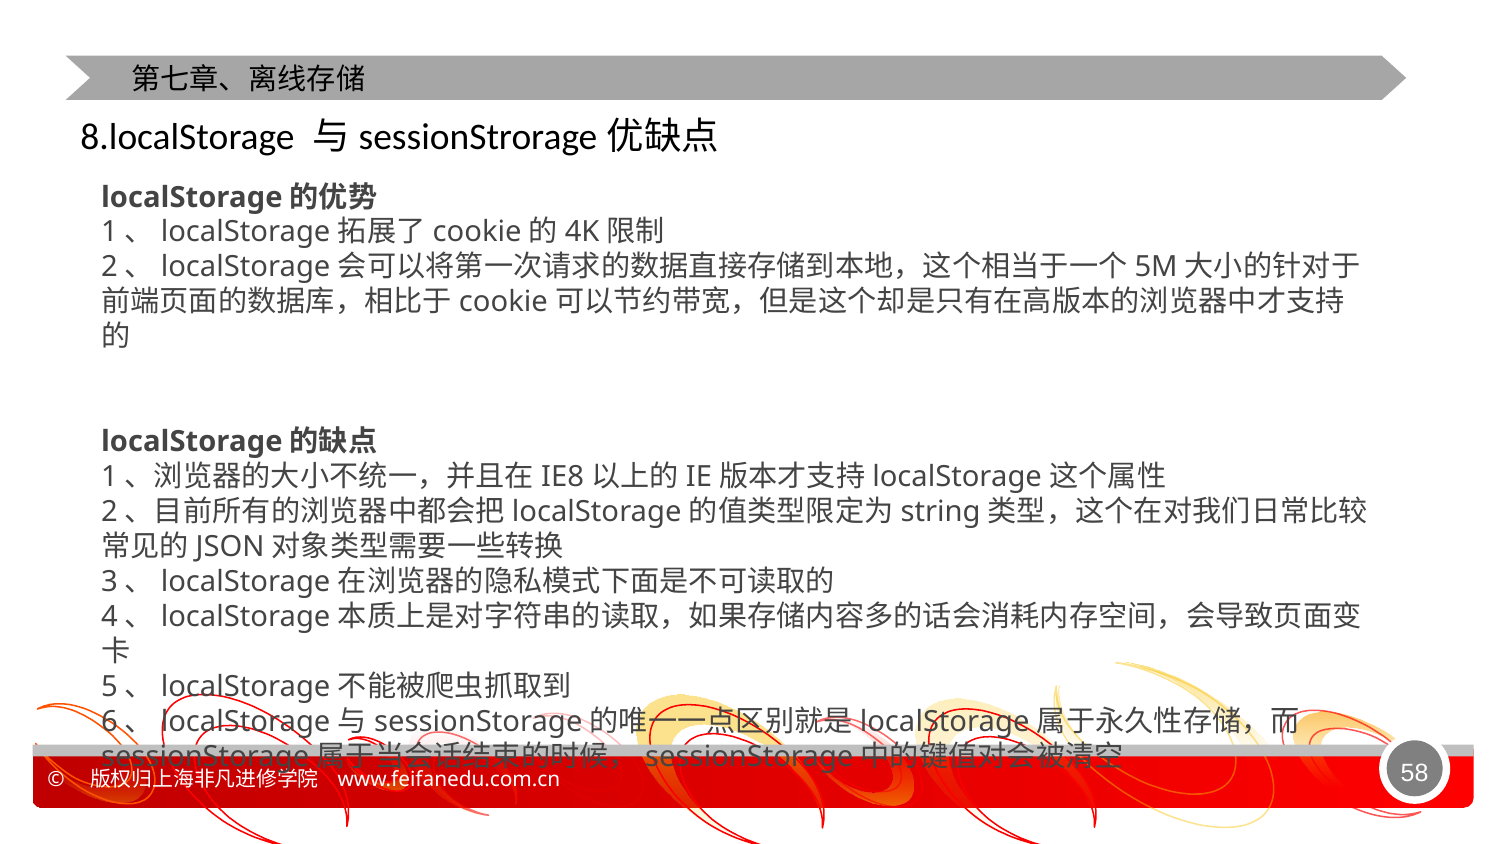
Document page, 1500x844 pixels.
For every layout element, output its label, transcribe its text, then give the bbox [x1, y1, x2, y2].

text_box [65, 55, 116, 100]
text_box 8.localStorage 与sessionStrorage优缺点 [65, 104, 810, 165]
text_box [380, 55, 1407, 100]
text_box 第七章、离线存储 [116, 52, 380, 103]
text_box localStorage的优势 1、localStorage拓展了cookie的4K限制 2、localStorage会可以将第一次请求的数据直接存储到本地，这个相当于一个5M大小的针对于前端页面的数据库，相比于cookie可以节约带宽，但是这个却是只有在高版本的浏览器中才支持的 localStorage的缺点 1、浏览器的大小不统一，并且在IE8以上的IE版本才支持localStorage这个属性 2、目前所有的浏览器中都会把localStorage的值类型限定为string类型，这个在对我们日常比较常见的JSON对象类型需要一些转换 3、localStorage在浏览器的隐私模式下面是不可读取的 4、localStorage本质上是对字符串的读取，如果存储内容多的话会消耗内存空间，会导致页面变卡 5、localStorage不能被爬虫抓取到 6、localStorage与sessionStorage的唯一一点区别就是localStorage属于永久性存储，而sessionStorage属于当会话结束的时候，sessionStorage中的键值对会被清空 [86, 170, 1386, 780]
slide_number 58 [1379, 748, 1451, 800]
